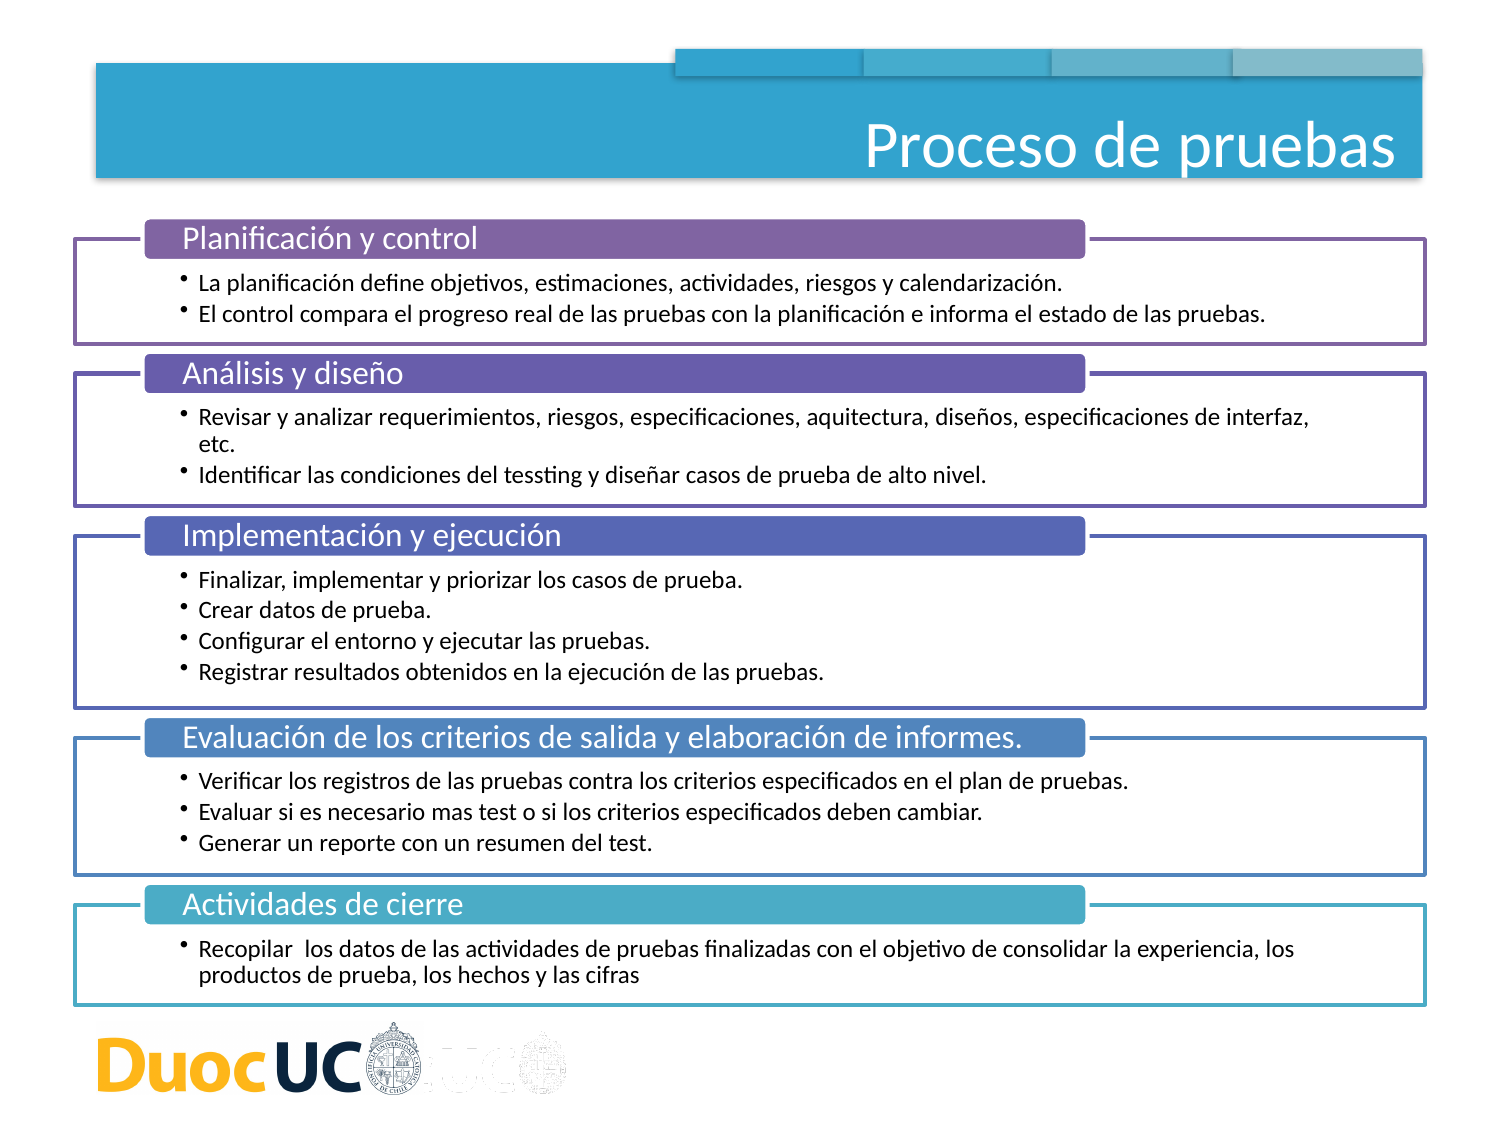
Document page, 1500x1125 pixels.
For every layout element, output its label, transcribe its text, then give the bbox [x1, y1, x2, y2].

picture [96, 1021, 566, 1095]
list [74, 216, 1426, 1006]
text_box Proceso de pruebas [849, 93, 1425, 189]
